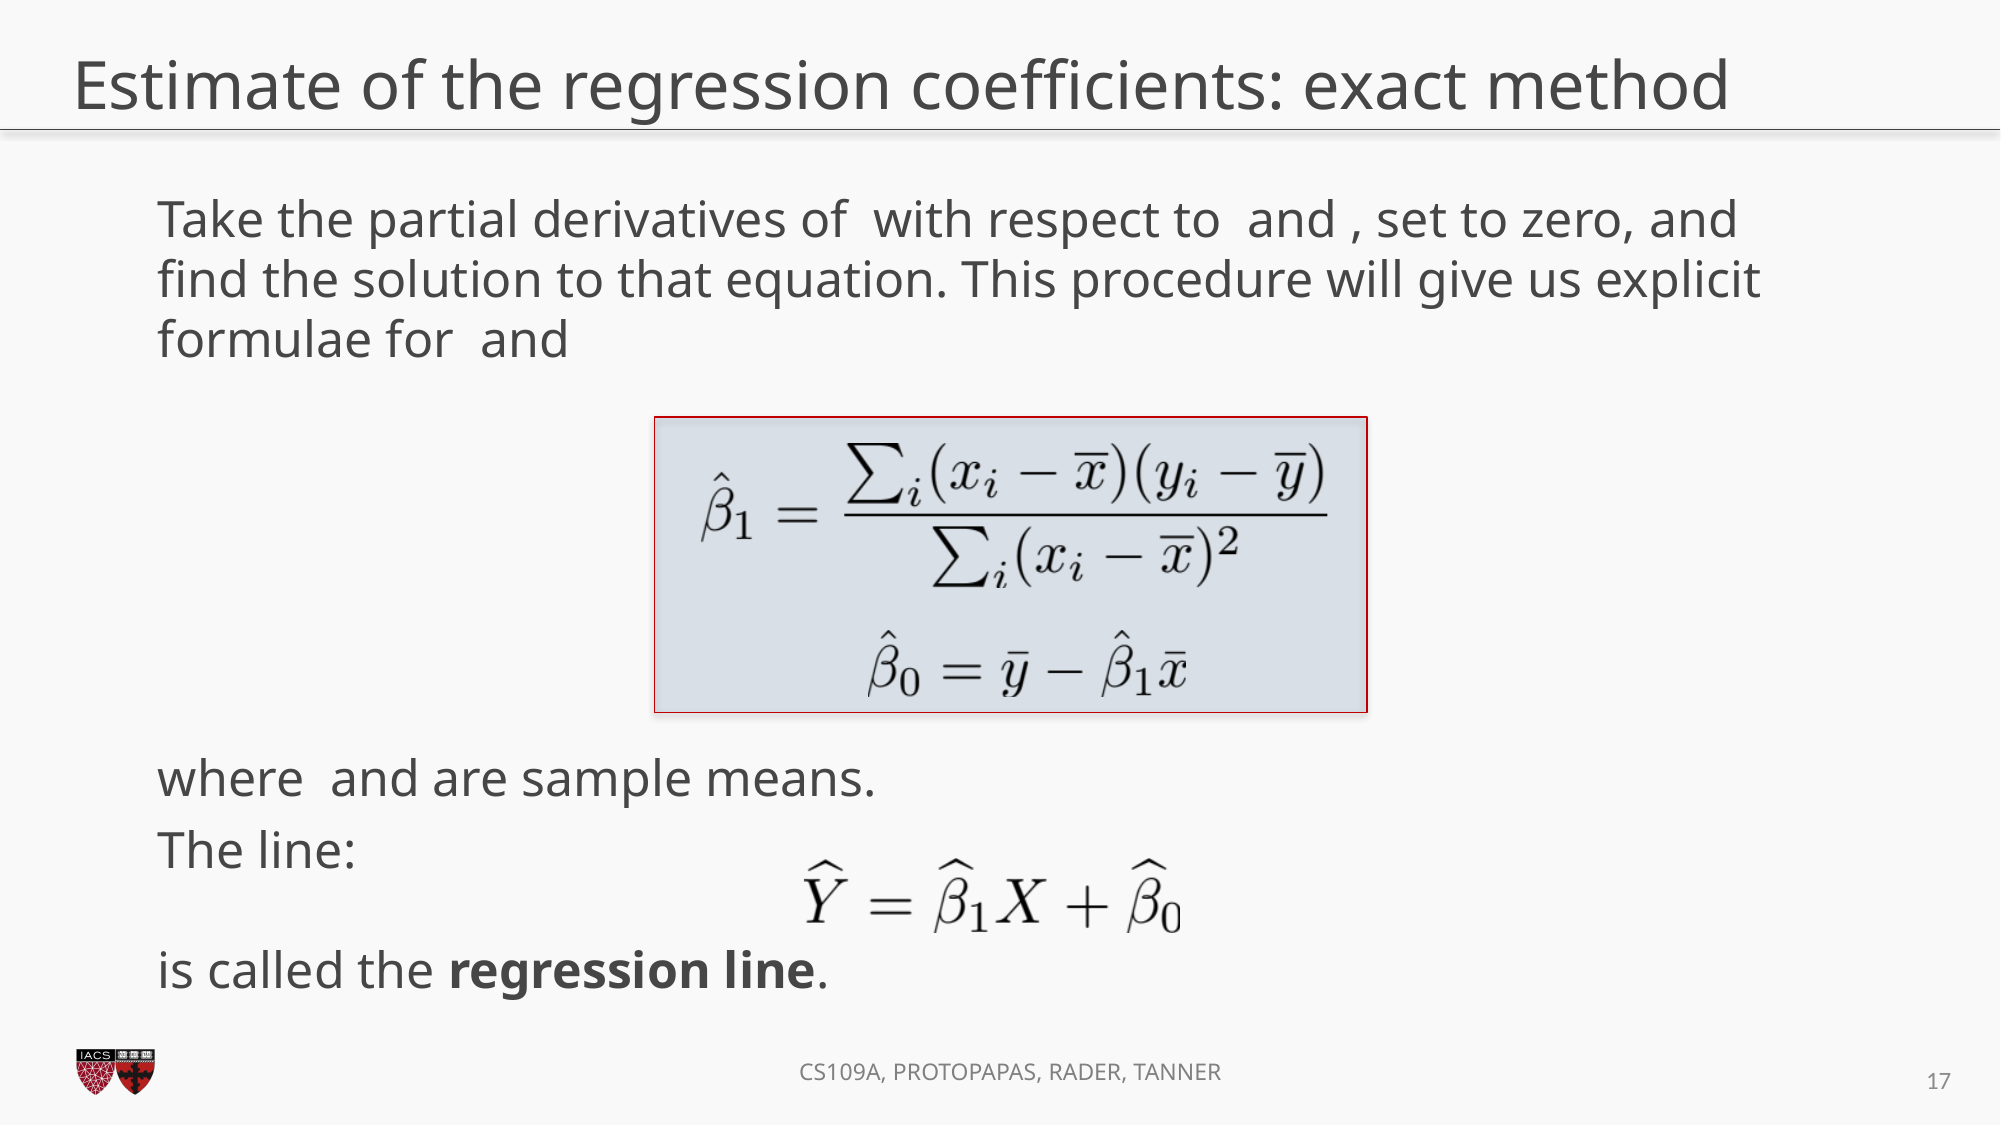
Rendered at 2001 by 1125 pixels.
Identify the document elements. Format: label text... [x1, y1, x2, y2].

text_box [654, 416, 1368, 713]
picture [75, 1049, 155, 1095]
slide_number 16 [1500, 1050, 1967, 1110]
title Estimate of the regression coefficients: exact method [57, 35, 1943, 162]
picture [803, 857, 1181, 933]
